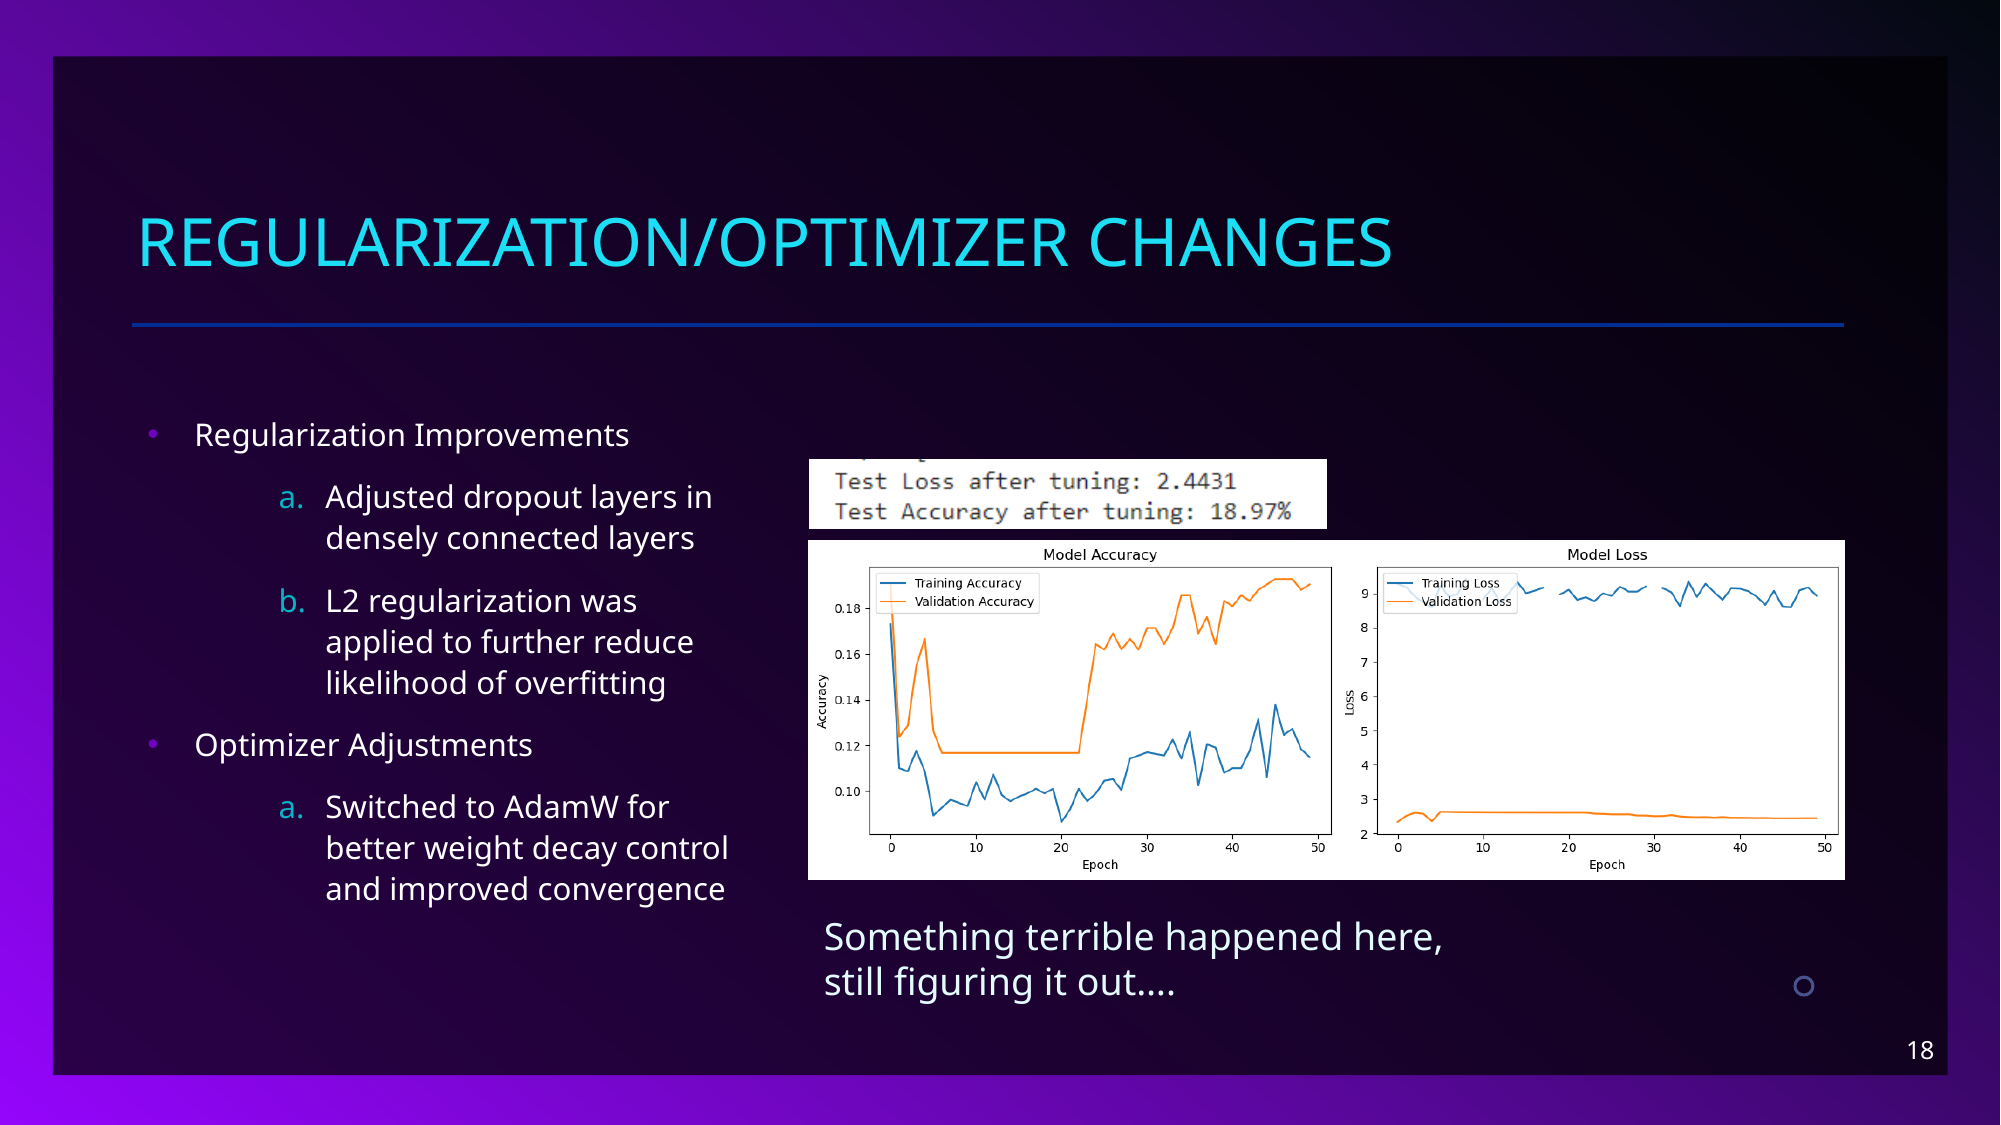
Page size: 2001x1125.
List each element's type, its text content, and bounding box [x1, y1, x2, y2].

list Regularization Improvements Adjusted dropout layers in densely connected layers L2 regularization was applied to further reduce likelihood of overfitting Optimizer Adjustments Switched to AdamW for better weight decay control and improved convergence [132, 404, 752, 1016]
picture [809, 459, 1327, 529]
slide_number 18 [1499, 1021, 1950, 1082]
title Regularization/Optimizer Changes [121, 70, 1845, 289]
picture [808, 540, 1845, 880]
text_box Something terrible happened here, still figuring it out…. [809, 905, 1527, 1011]
